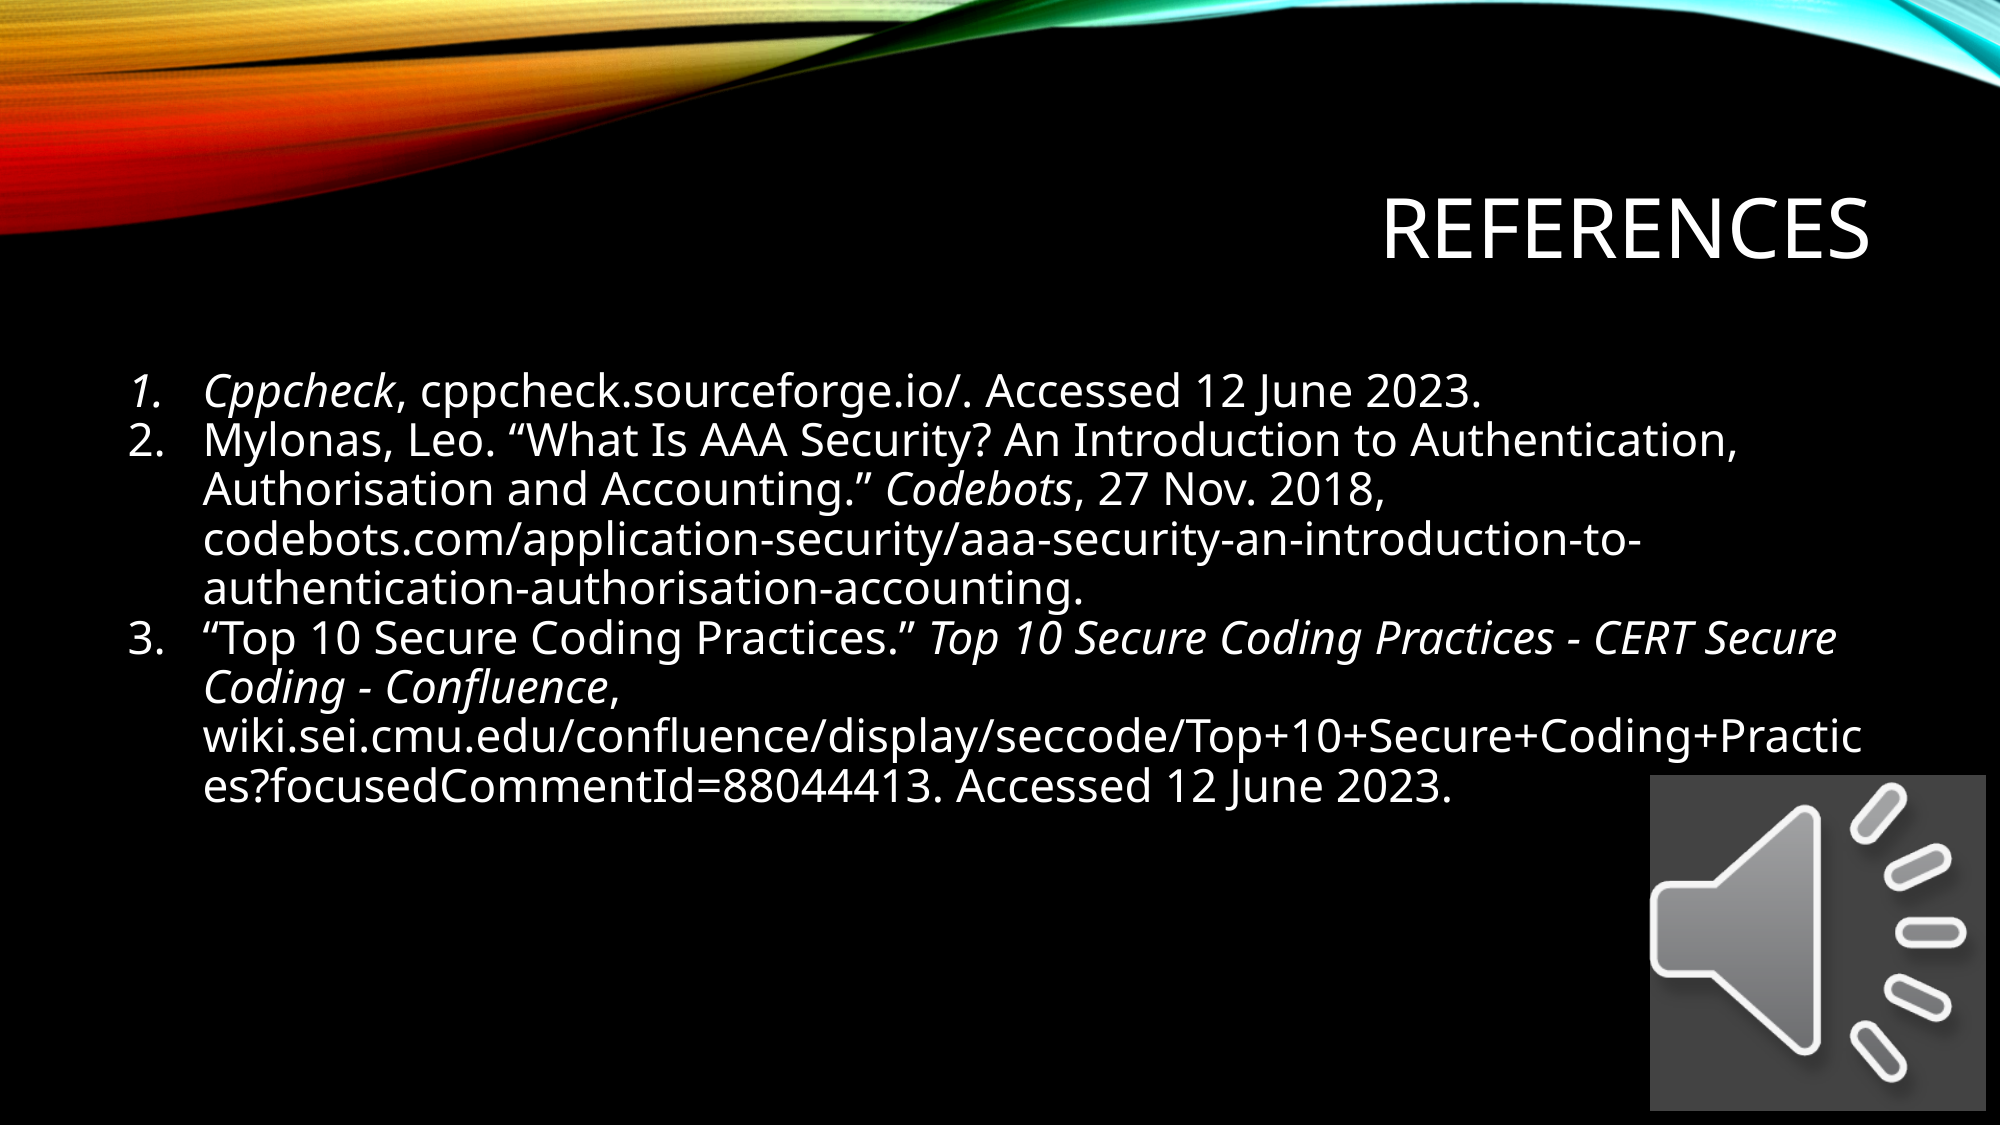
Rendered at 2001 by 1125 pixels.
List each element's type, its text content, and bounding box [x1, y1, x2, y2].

picture [1648, 773, 1987, 1112]
picture [0, 0, 2000, 237]
list Cppcheck, cppcheck.sourceforge.io/. Accessed 12 June 2023. Mylonas, Leo. “What Is AAA Security? An Introduction to Authentication, Authorisation and Accounting.” Codebots, 27 Nov. 2018, codebots.com/application-security/aaa-security-an-introduction-to-authentication-authorisation-accounting. “Top 10 Secure Coding Practices.” Top 10 Secure Coding Practices - CERT Secure Coding - Confluence, wiki.sei.cmu.edu/confluence/display/seccode/Top+10+Secure+Coding+Practices?focusedCommentId=88044413. Accessed 12 June 2023. [112, 360, 1888, 1021]
title REFERENCES [474, 125, 1888, 338]
